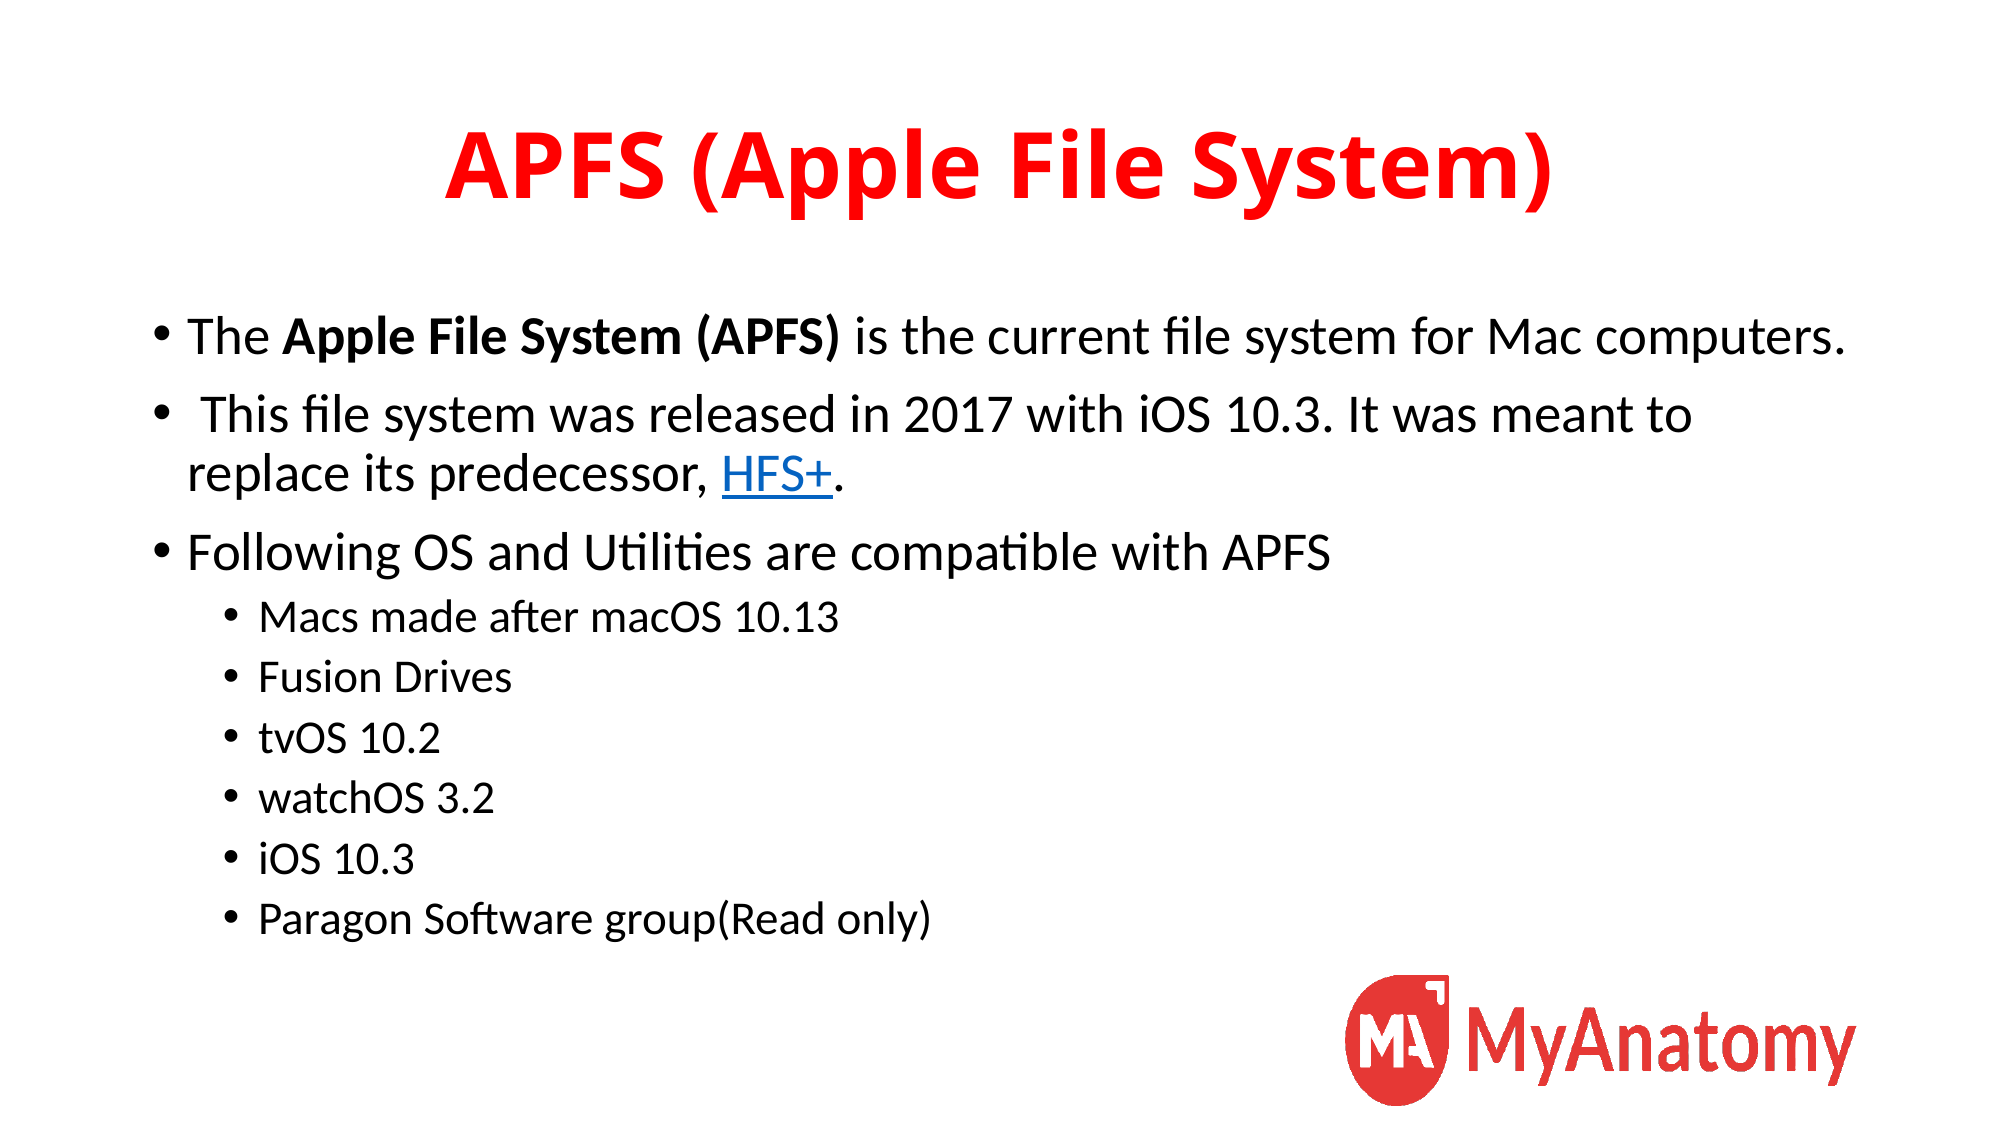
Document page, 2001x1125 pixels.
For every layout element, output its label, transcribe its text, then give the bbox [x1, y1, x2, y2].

list The Apple File System (APFS) is the current file system for Mac computers. This file system was released in 2017 with iOS 10.3. It was meant to replace its predecessor, HFS+. Following OS and Utilities are compatible with APFS Macs made after macOS 10.13 Fusion Drives tvOS 10.2 watchOS 3.2 iOS 10.3 Paragon Software group(Read only) [137, 299, 1863, 1014]
picture [1337, 1014, 1863, 1125]
title APFS (Apple File System) [137, 59, 1863, 278]
